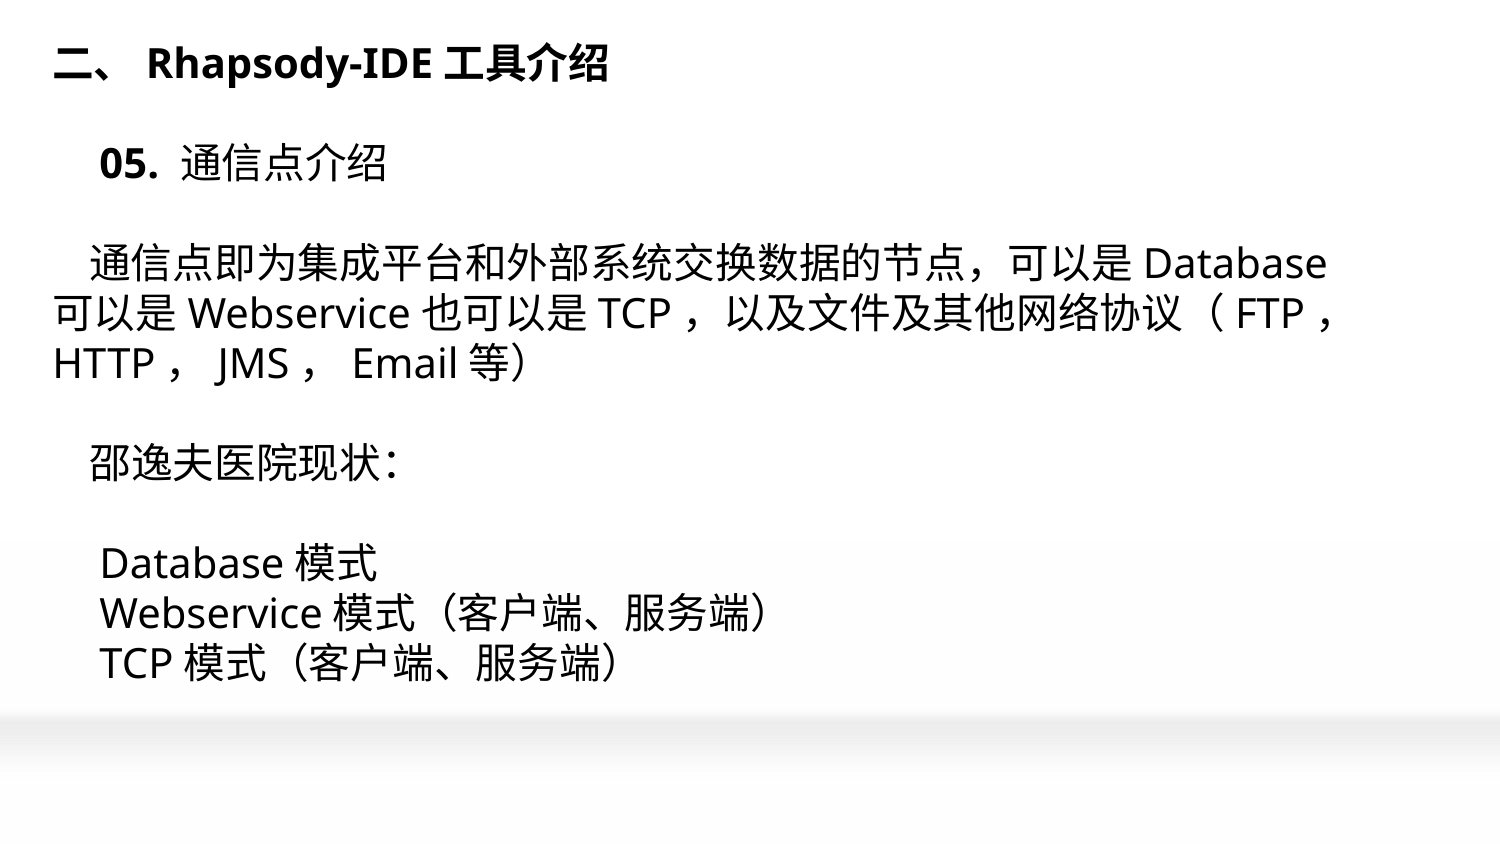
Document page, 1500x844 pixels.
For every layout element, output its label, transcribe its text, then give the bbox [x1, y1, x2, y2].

picture [0, 539, 1500, 844]
title 二、Rhapsody-IDE工具介绍 05. 通信点介绍 通信点即为集成平台和外部系统交换数据的节点，可以是Database可以是Webservice也可以是TCP，以及文件及其他网络协议（FTP，HTTP，JMS，Email等） 邵逸夫医院现状： Database模式 Webservice模式（客户端、服务端） TCP模式（客户端、服务端） [37, 29, 1388, 824]
